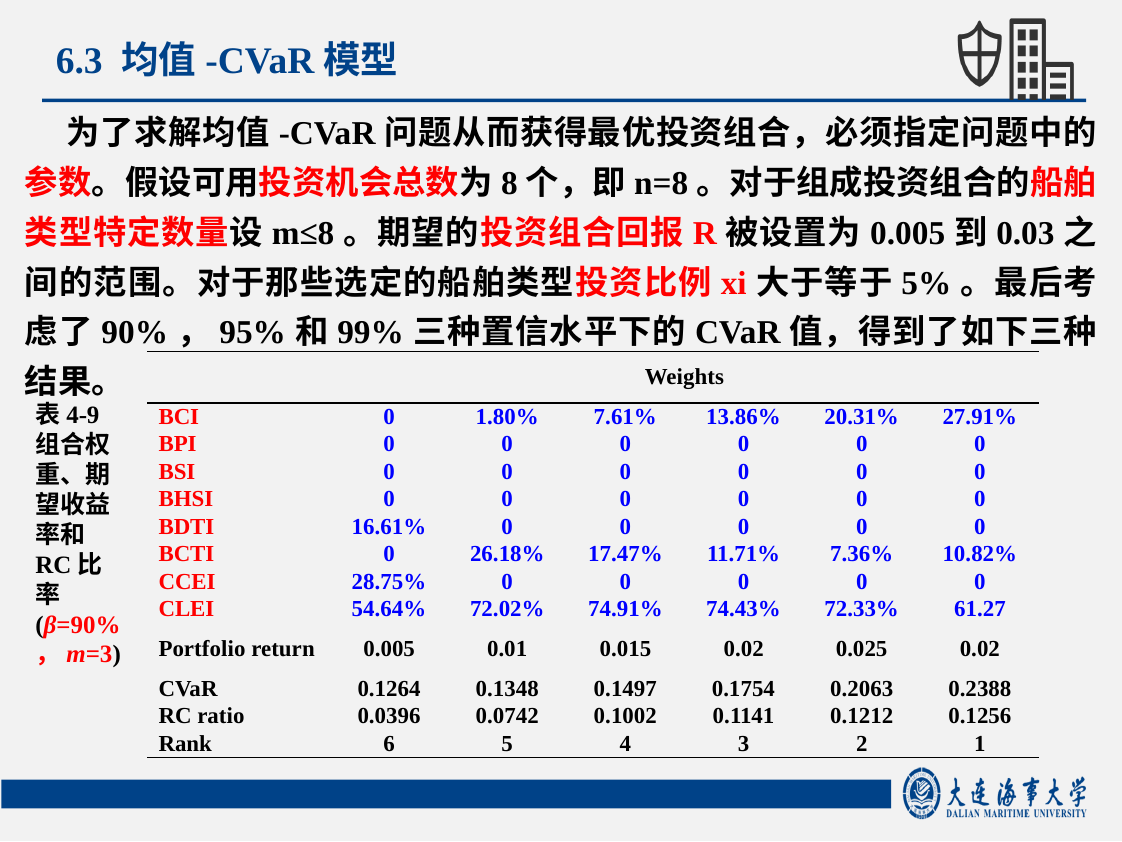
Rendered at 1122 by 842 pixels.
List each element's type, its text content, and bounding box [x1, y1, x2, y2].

table_cell 0 [685, 568, 803, 595]
table_cell 4 [566, 730, 685, 757]
table_cell 0 [448, 458, 566, 485]
table_cell 20.31% [803, 404, 921, 430]
table_cell BCI [147, 404, 330, 430]
table_cell 0 [566, 458, 685, 485]
table_cell 0 [803, 458, 921, 485]
table_cell 0.0396 [330, 703, 448, 730]
table_cell 0 [685, 513, 803, 540]
text_box 表4-9 组合权重、期望收益率和RC比率(β=90%，m=3) [20, 391, 138, 726]
table_cell 2 [803, 730, 921, 757]
table_cell Portfolio return [147, 623, 330, 675]
table_header Weights [330, 352, 1039, 402]
table_cell 26.18% [448, 540, 566, 568]
table_cell 7.61% [566, 404, 685, 430]
table_cell 11.71% [685, 540, 803, 568]
table_cell 0 [448, 485, 566, 513]
table_cell 0.1212 [803, 703, 921, 730]
table_cell CLEI [147, 595, 330, 623]
table_cell BSI [147, 458, 330, 485]
table_cell 0.1002 [566, 703, 685, 730]
table_cell BCTI [147, 540, 330, 568]
table_cell 0 [921, 568, 1039, 595]
picture [957, 18, 1074, 93]
table_cell 72.33% [803, 595, 921, 623]
table_cell 0 [330, 404, 448, 430]
table_cell 0 [685, 430, 803, 458]
table_cell 0 [921, 458, 1039, 485]
table_cell 0.005 [330, 623, 448, 675]
table_cell CCEI [147, 568, 330, 595]
table_cell 0.1141 [685, 703, 803, 730]
table_cell 0 [803, 430, 921, 458]
table_cell 7.36% [803, 540, 921, 568]
table_cell 0 [448, 430, 566, 458]
table_cell 1.80% [448, 404, 566, 430]
table_cell 0 [330, 540, 448, 568]
picture [902, 767, 1087, 820]
text_box 6.3 均值-CVaR模型 [44, 30, 789, 87]
table_cell 0.2063 [803, 675, 921, 703]
table_cell 0.1348 [448, 675, 566, 703]
table_cell 0.1256 [921, 703, 1039, 730]
table_cell 0 [803, 485, 921, 513]
table_cell 17.47% [566, 540, 685, 568]
table_cell 0.0742 [448, 703, 566, 730]
table_cell 0.1264 [330, 675, 448, 703]
table_cell 0 [685, 485, 803, 513]
table_cell BPI [147, 430, 330, 458]
table_cell CVaR [147, 675, 330, 703]
table_cell 0 [921, 513, 1039, 540]
table_cell 6 [330, 730, 448, 757]
table_cell 0 [685, 458, 803, 485]
table_cell 0 [448, 568, 566, 595]
table_cell 72.02% [448, 595, 566, 623]
table_cell 54.64% [330, 595, 448, 623]
table_cell 0 [921, 430, 1039, 458]
table_cell RC ratio [147, 703, 330, 730]
table_cell 0 [566, 485, 685, 513]
table_cell 61.27 [921, 595, 1039, 623]
table_cell 0 [566, 430, 685, 458]
table_cell 74.43% [685, 595, 803, 623]
table_cell 0.1754 [685, 675, 803, 703]
table_cell 0.02 [685, 623, 803, 675]
table_cell 0 [330, 485, 448, 513]
table_cell 0 [803, 513, 921, 540]
text_box 为了求解均值-CVaR问题从而获得最优投资组合，必须指定问题中的参数。假设可用投资机会总数为8个，即n=8。对于组成投资组合的船舶类型特定数量设m≤8。期望的投资组合回报R被设置为0.005到0.03之间的范围。对于那些选定的船舶类型投资比例xi大于等于5%。最后考虑了90%，95%和99%三种置信水平下的CVaR值，得到了如下三种结果。 [10, 93, 1112, 408]
table_cell 0 [330, 430, 448, 458]
table_cell 5 [448, 730, 566, 757]
table_cell 10.82% [921, 540, 1039, 568]
table_cell 0 [921, 485, 1039, 513]
table_header [147, 352, 330, 402]
table_cell 0 [448, 513, 566, 540]
table_cell 3 [685, 730, 803, 757]
table_cell 0 [330, 458, 448, 485]
table_cell 13.86% [685, 404, 803, 430]
table_cell Rank [147, 730, 330, 757]
table_cell 0 [566, 568, 685, 595]
table_cell BHSI [147, 485, 330, 513]
table_cell 28.75% [330, 568, 448, 595]
table_cell 16.61% [330, 513, 448, 540]
table_cell 27.91% [921, 404, 1039, 430]
table_cell 0 [566, 513, 685, 540]
table_cell 1 [921, 730, 1039, 757]
table_cell 0.1497 [566, 675, 685, 703]
table_cell 0.015 [566, 623, 685, 675]
table_cell 0.2388 [921, 675, 1039, 703]
table_cell 0.01 [448, 623, 566, 675]
table_cell 74.91% [566, 595, 685, 623]
table_cell BDTI [147, 513, 330, 540]
table_cell 0 [803, 568, 921, 595]
table_cell 0.025 [803, 623, 921, 675]
table_cell 0.02 [921, 623, 1039, 675]
